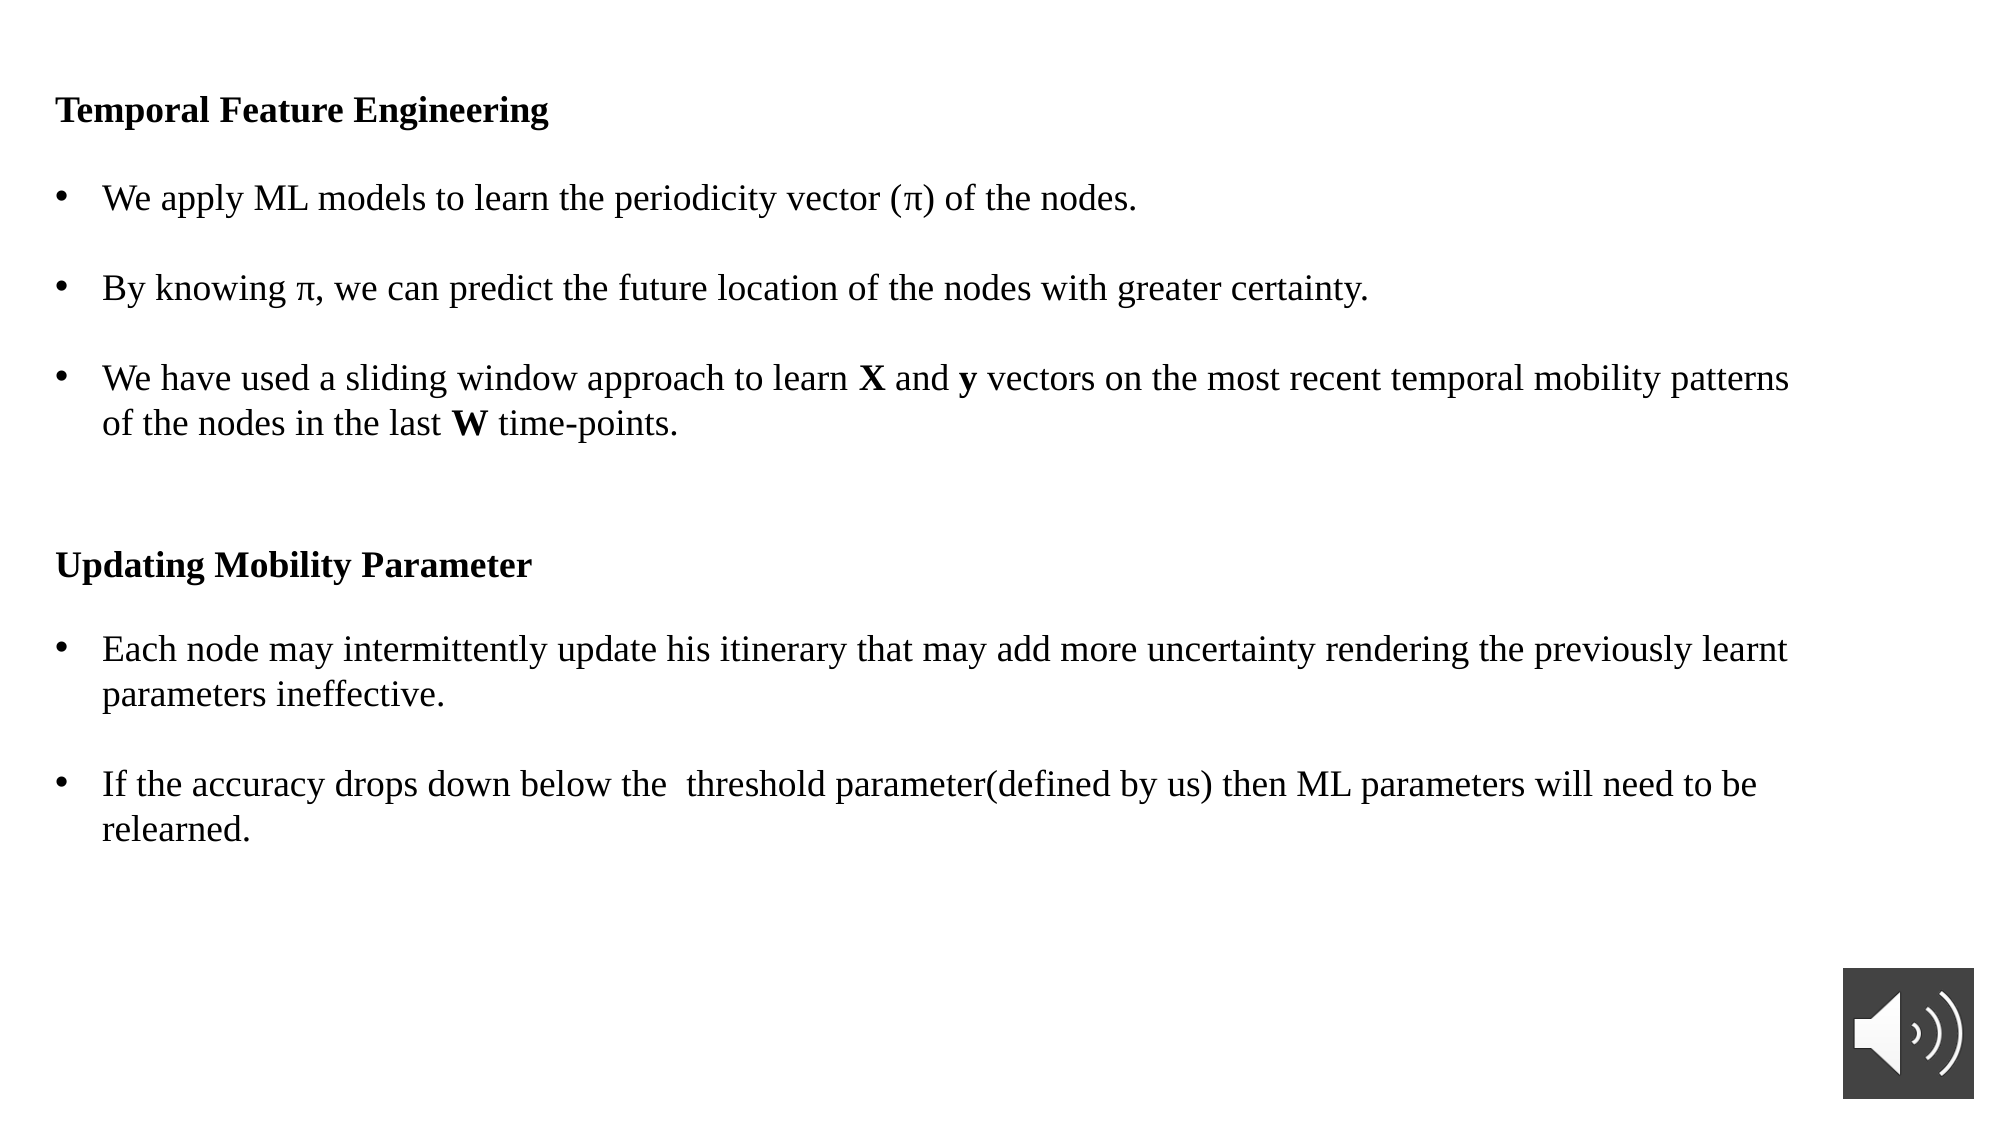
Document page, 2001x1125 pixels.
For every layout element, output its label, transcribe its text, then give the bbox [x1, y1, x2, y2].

text_box We apply ML models to learn the periodicity vector (π) of the nodes. By knowing π, we can predict the future location of the nodes with greater certainty. We have used a sliding window approach to learn X and y vectors on the most recent temporal mobility patterns of the nodes in the last W time-points. [40, 165, 1842, 451]
picture [1841, 966, 1975, 1100]
text_box Updating Mobility Parameter [40, 532, 1273, 593]
text_box Temporal Feature Engineering [40, 77, 1273, 137]
text_box Each node may intermittently update his itinerary that may add more uncertainty rendering the previously learnt parameters ineffective. If the accuracy drops down below the threshold parameter(defined by us) then ML parameters will need to be relearned. [40, 616, 1842, 857]
